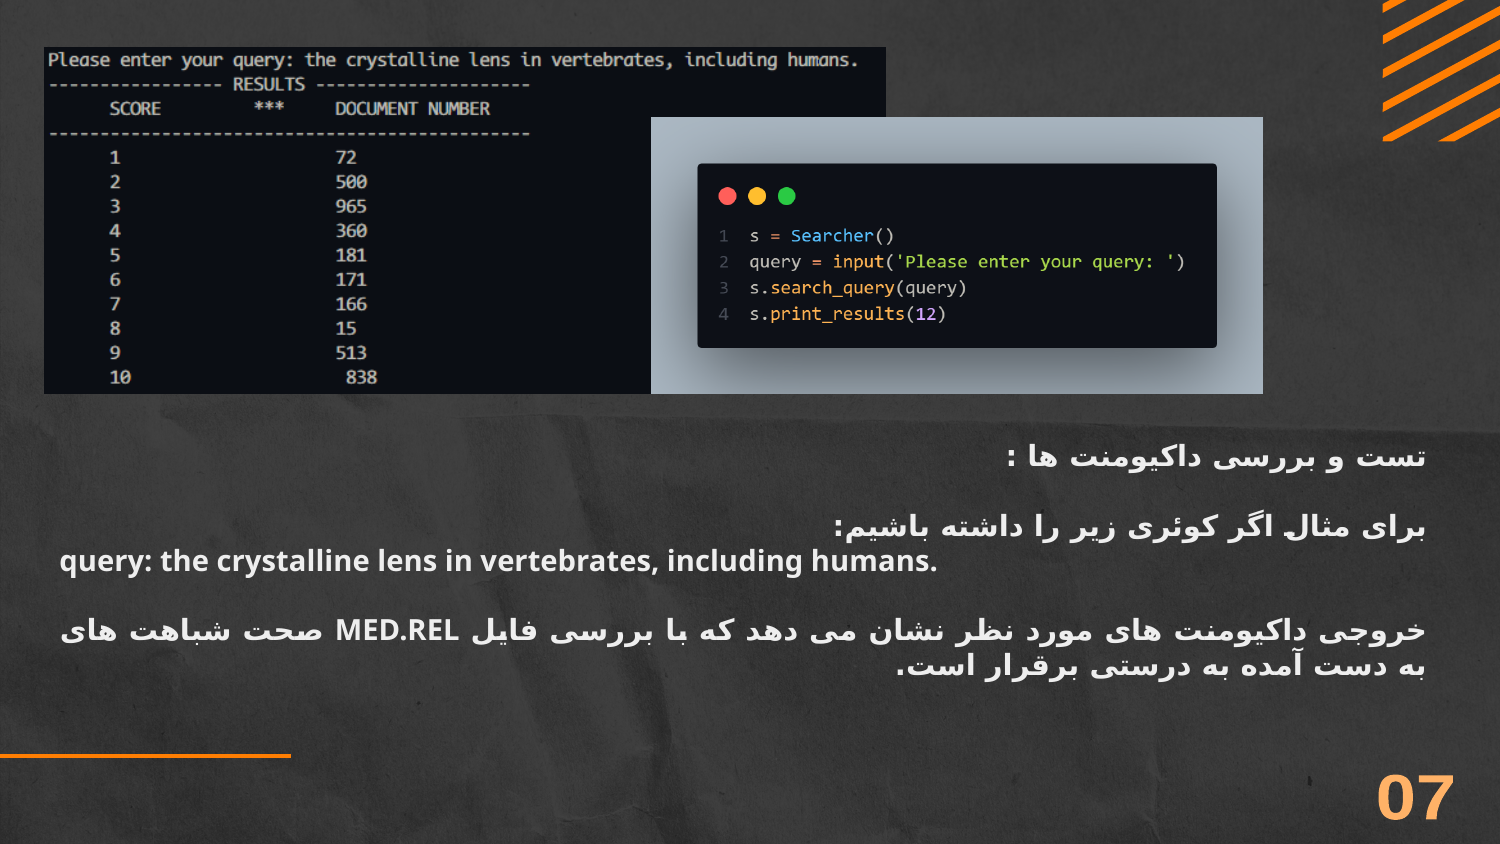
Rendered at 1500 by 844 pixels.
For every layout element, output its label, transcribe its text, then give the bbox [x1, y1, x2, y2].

picture [44, 47, 1264, 395]
text_box تست و بررسی داکیومنت ها : برای مثال اگر کوئری زیر را داشته باشیم: query: the crystalline lens in vertebrates, including humans. خروجی داکیومنت های مورد نظر نشان می دهد که با بررسی فایل MED.REL صحت شباهت های به دست آمده به درستی برقرار است. [44, 421, 1443, 797]
